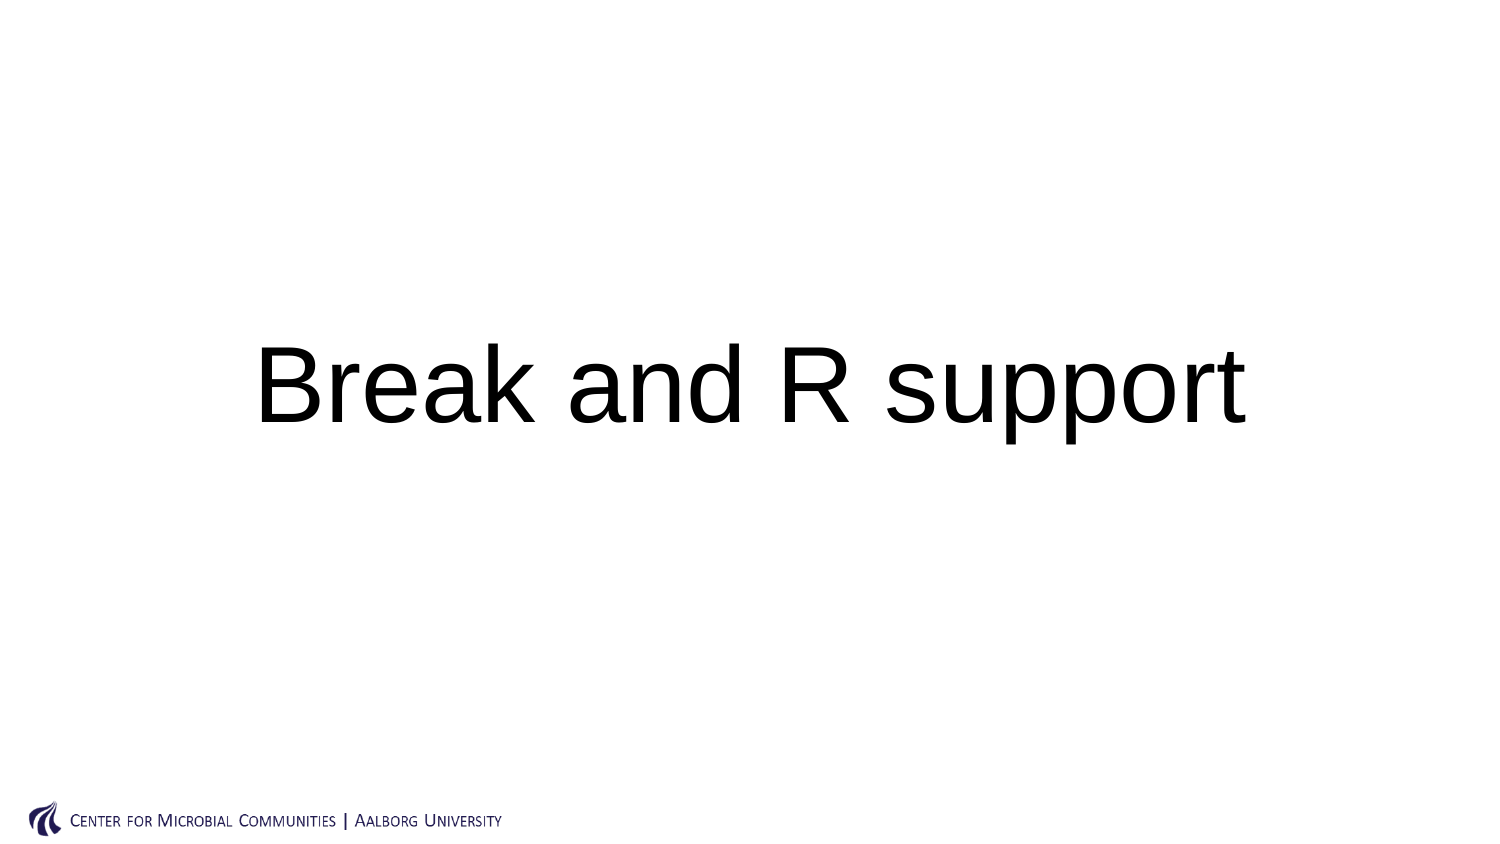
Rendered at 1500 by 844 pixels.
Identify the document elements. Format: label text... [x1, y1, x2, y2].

title Break and R support [51, 122, 1449, 459]
picture [0, 792, 516, 844]
